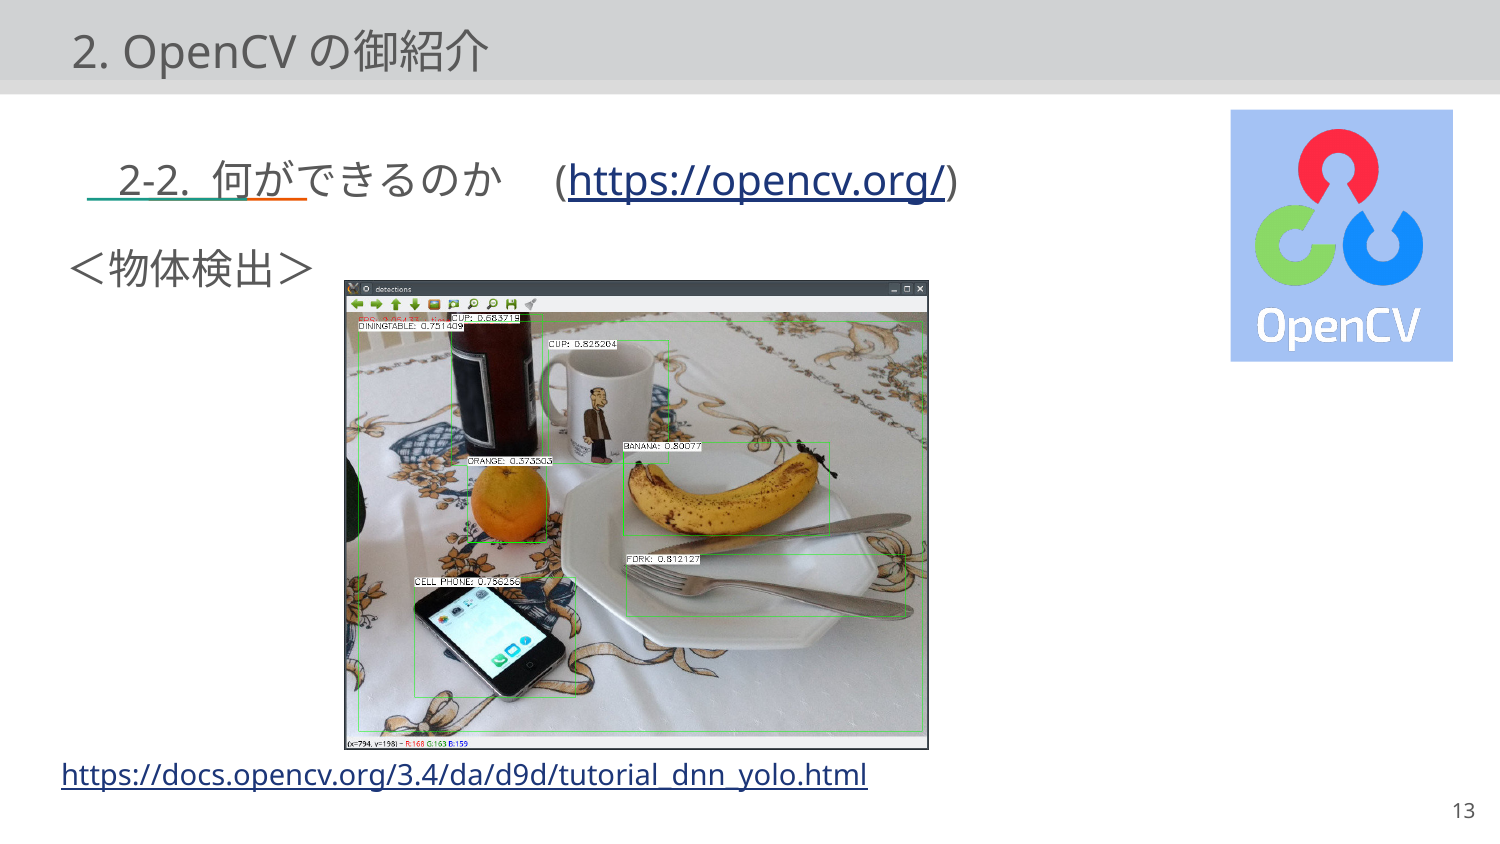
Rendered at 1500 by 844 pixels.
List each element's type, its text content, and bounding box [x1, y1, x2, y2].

text_box [1230, 109, 1453, 362]
picture [344, 280, 929, 750]
list 2-2. 何ができるのか (https://opencv.org/) ＜物体検出＞ [51, 129, 1449, 818]
text_box https://docs.opencv.org/3.4/da/d9d/tutorial_dnn_yolo.html [46, 741, 1024, 812]
slide_number ‹#› [1400, 779, 1491, 844]
list 2. OpenCVの御紹介 [0, 0, 1500, 95]
picture [1255, 129, 1424, 352]
